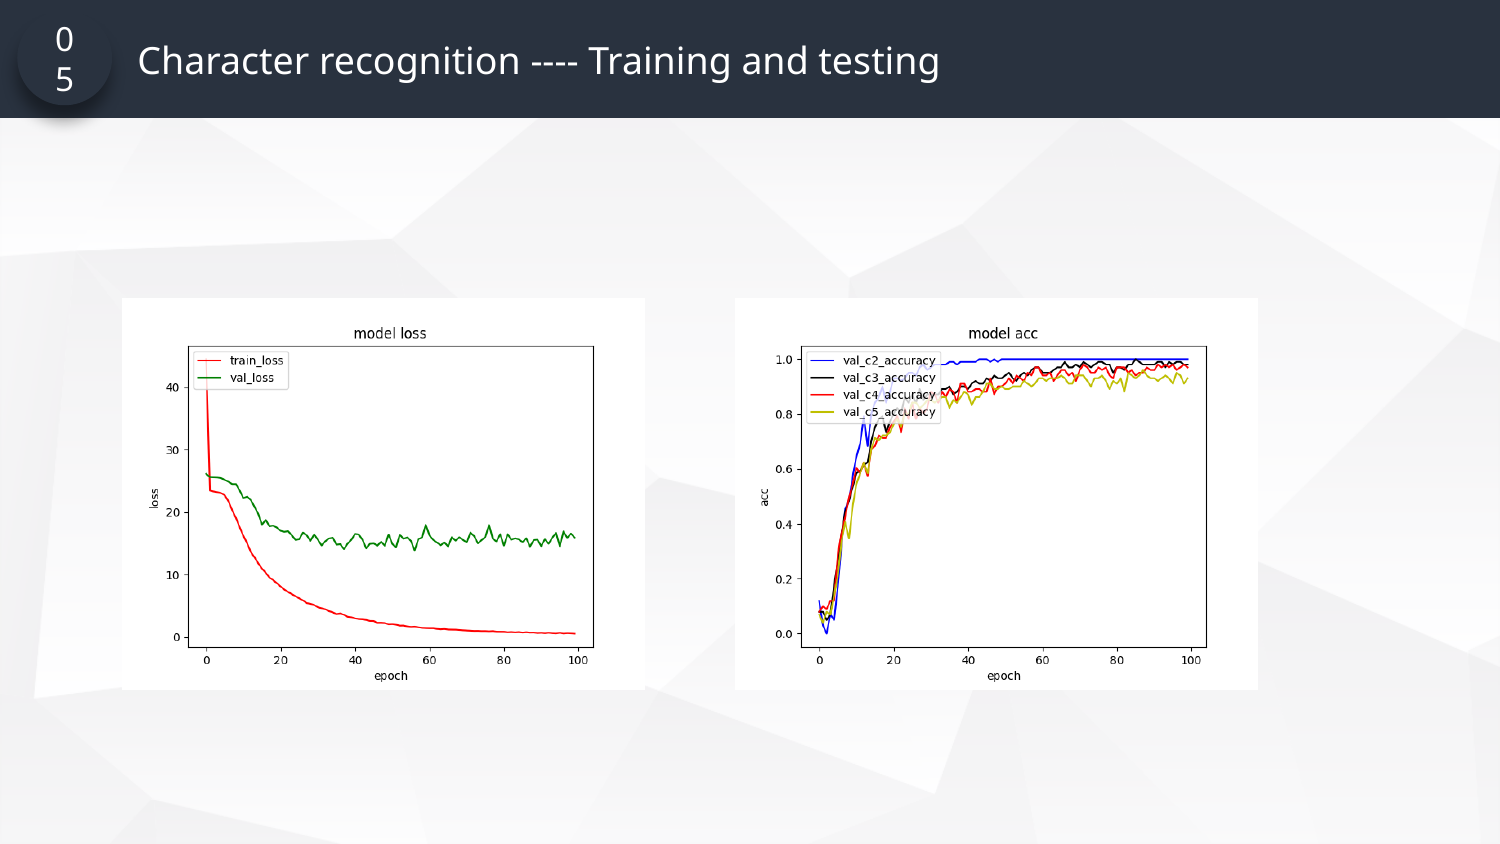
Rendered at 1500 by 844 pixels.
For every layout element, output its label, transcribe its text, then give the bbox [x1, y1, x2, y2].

text_box Character recognition ---- Training and testing [122, 29, 1284, 90]
text_box 05 [16, 9, 114, 107]
picture [0, 118, 1500, 844]
